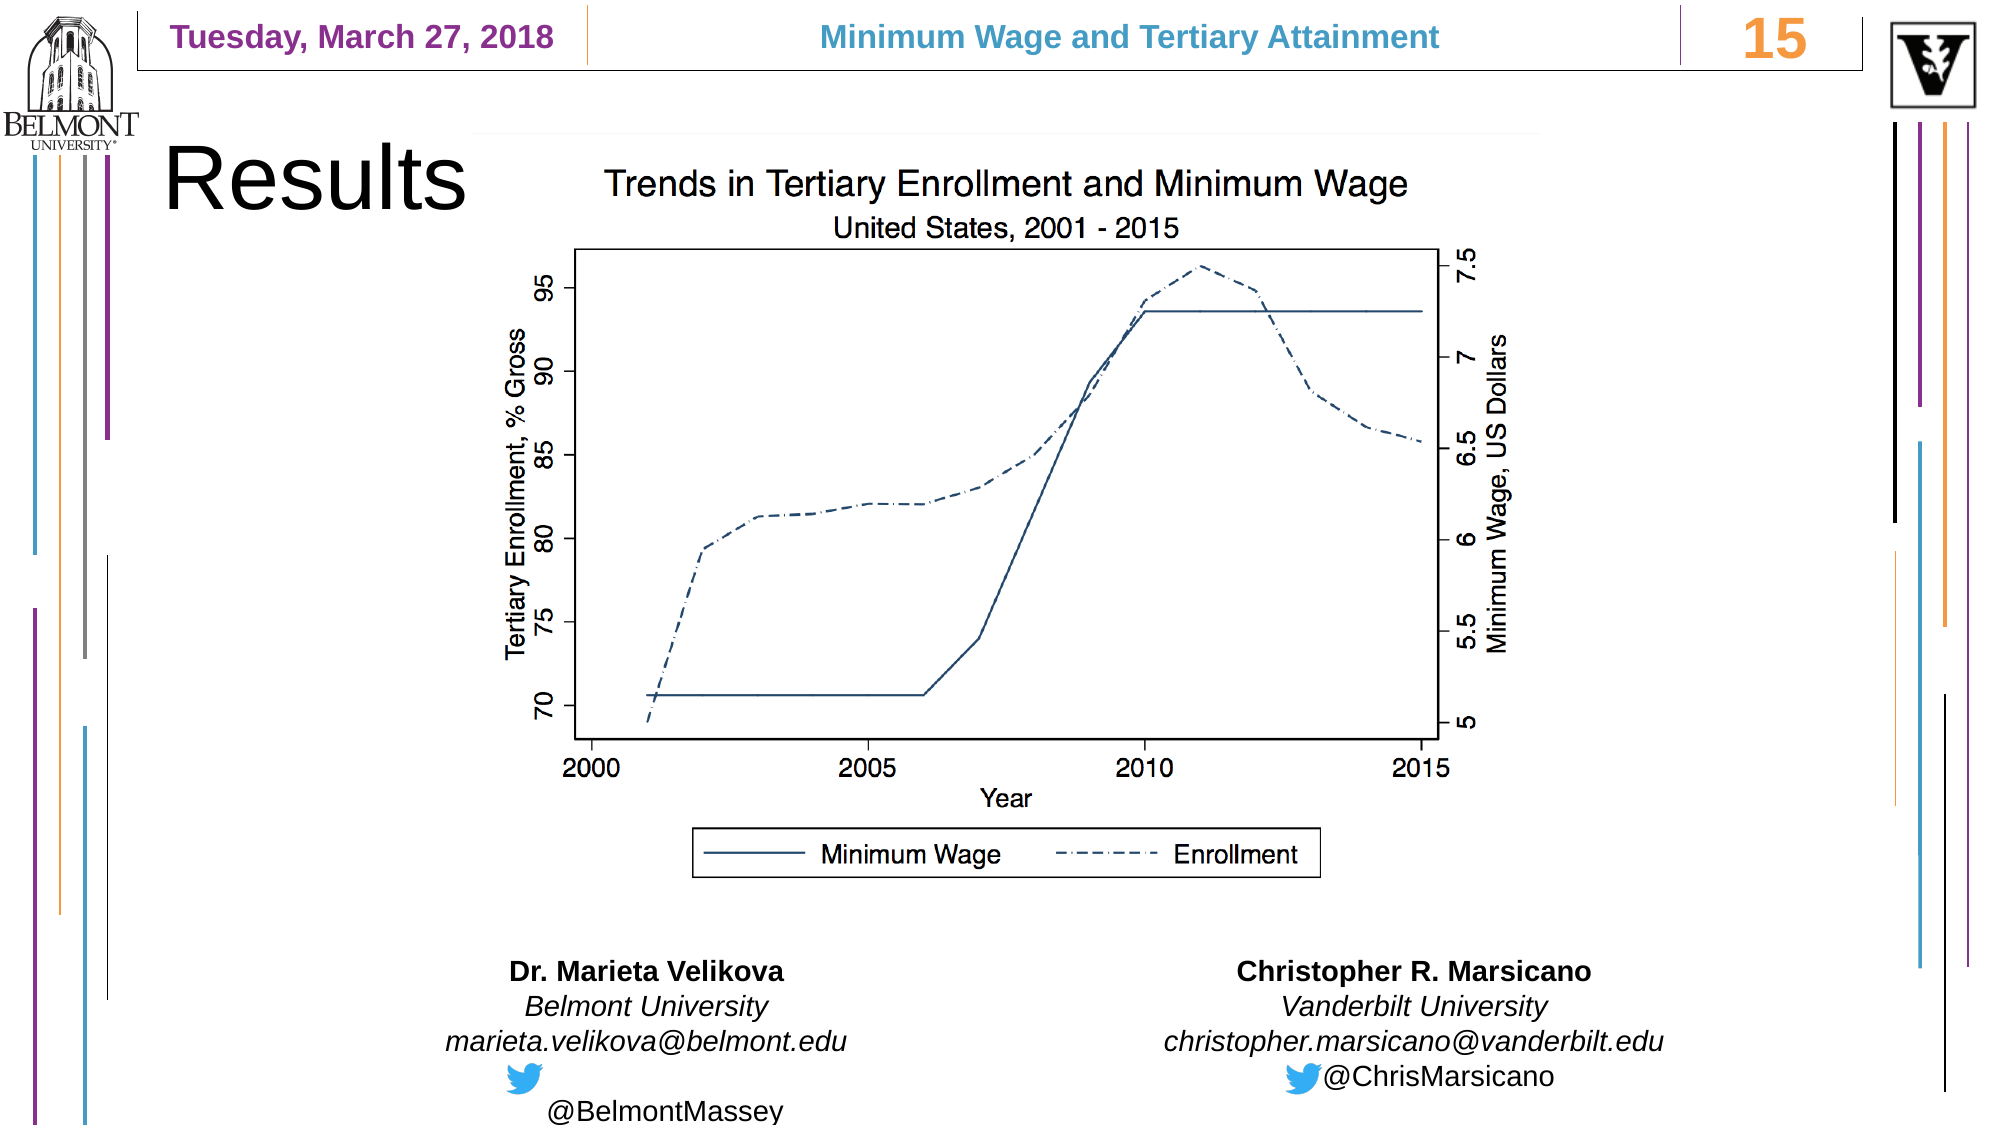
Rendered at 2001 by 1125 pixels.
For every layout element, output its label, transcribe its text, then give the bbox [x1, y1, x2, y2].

slide_number 14 [1687, 5, 1863, 66]
picture [1276, 1051, 1331, 1107]
picture [3, 16, 139, 150]
picture [469, 133, 1542, 898]
footer Minimum Wage and Tertiary Attainment [589, 5, 1672, 66]
title Results [147, 70, 1863, 289]
picture [497, 1051, 552, 1107]
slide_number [137, 5, 588, 66]
